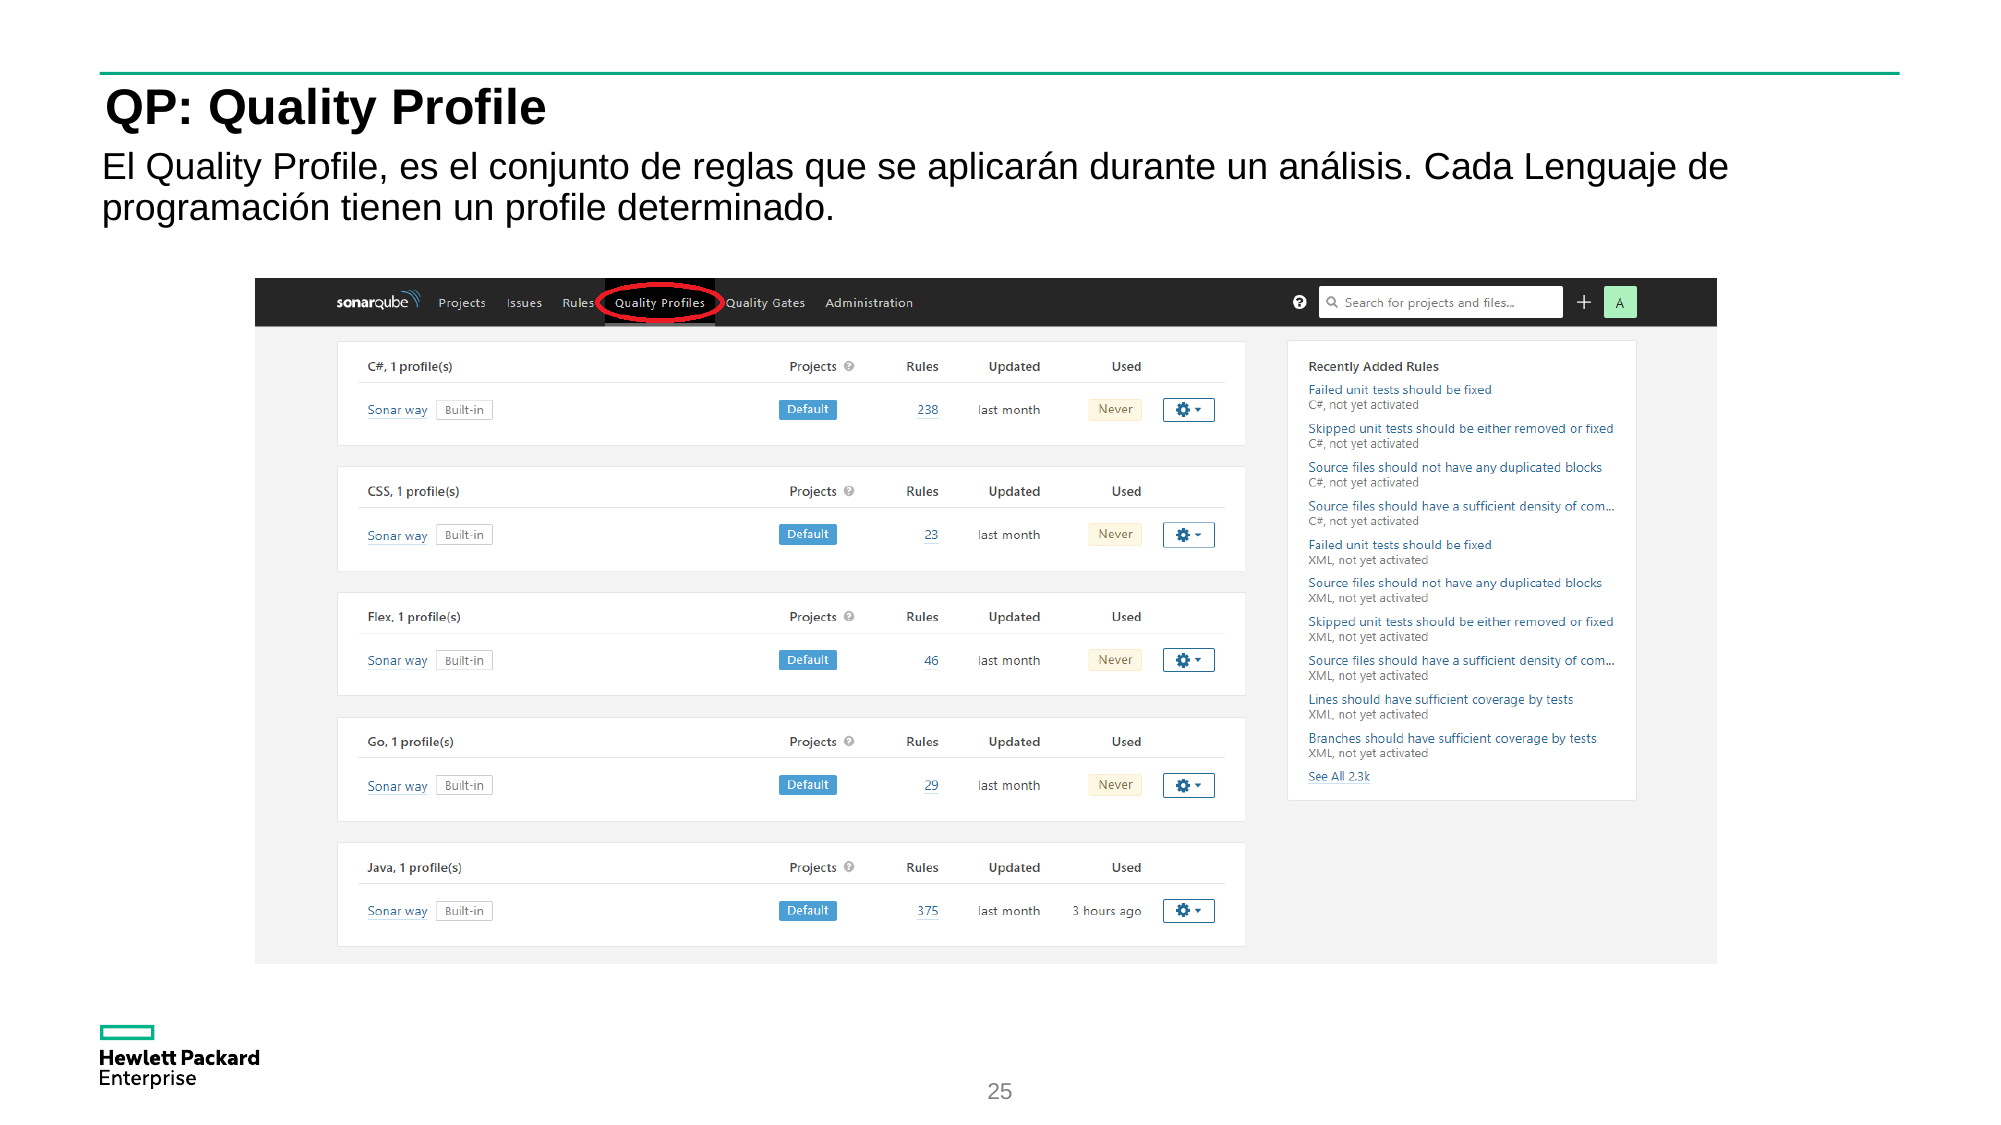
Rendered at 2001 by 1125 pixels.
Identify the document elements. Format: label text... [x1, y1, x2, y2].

text_box El Quality Profile, es el conjunto de reglas que se aplicarán durante un análisis. Cada Lenguaje de programación tienen un profile determinado. [101, 147, 1918, 229]
title QP: Quality Profile [105, 32, 1944, 244]
slide_number 25 [948, 1075, 1052, 1106]
picture [255, 278, 1717, 964]
